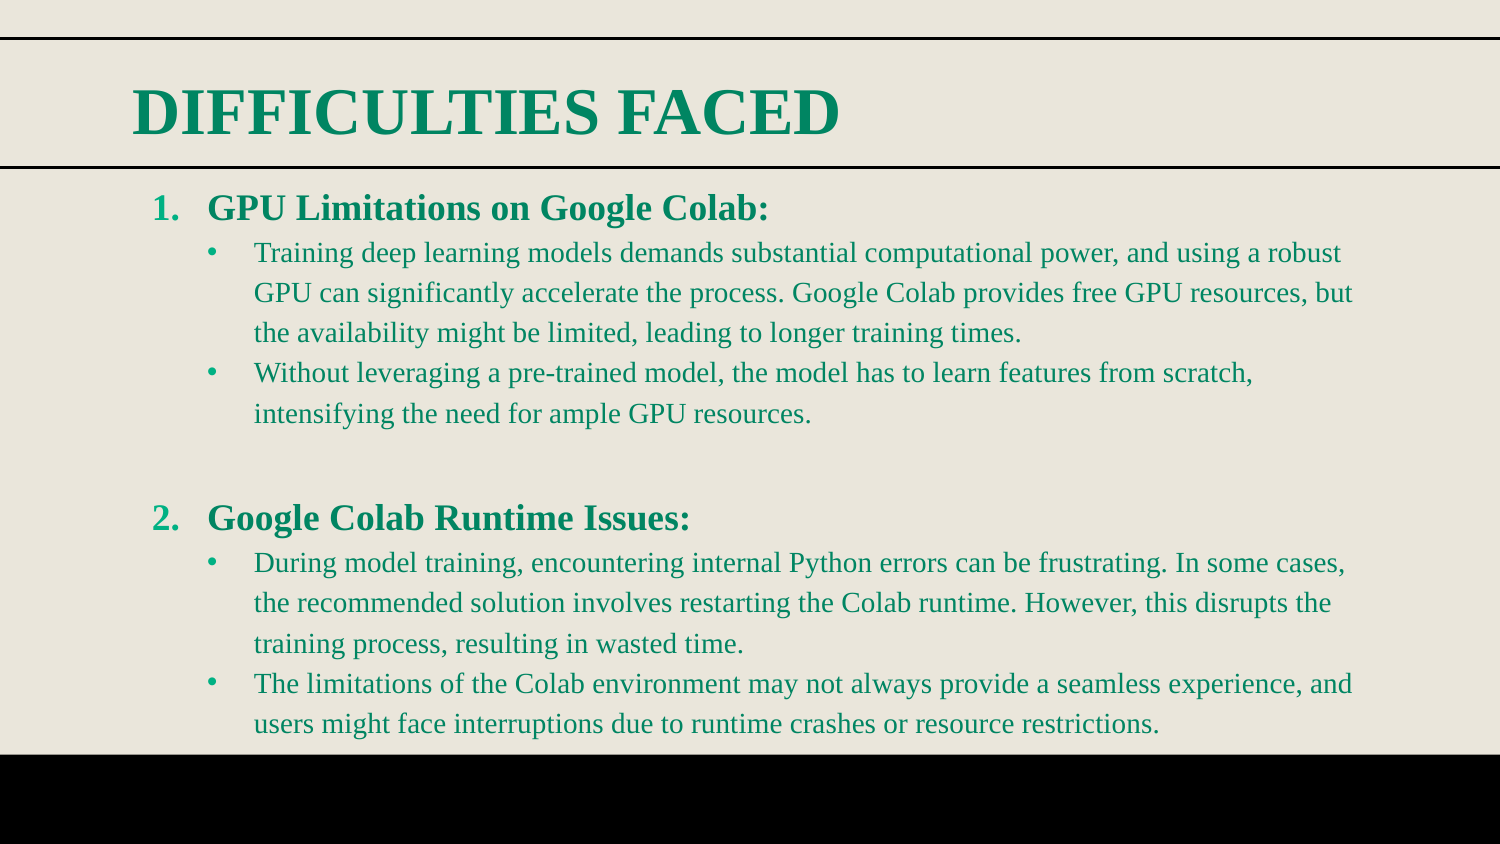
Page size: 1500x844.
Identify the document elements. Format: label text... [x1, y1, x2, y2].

list GPU Limitations on Google Colab: Training deep learning models demands substantial computational power, and using a robust GPU can significantly accelerate the process. Google Colab provides free GPU resources, but the availability might be limited, leading to longer training times. Without leveraging a pre-trained model, the model has to learn features from scratch, intensifying the need for ample GPU resources. Google Colab Runtime Issues: During model training, encountering internal Python errors can be frustrating. In some cases, the recommended solution involves restarting the Colab runtime. However, this disrupts the training process, resulting in wasted time. The limitations of the Colab environment may not always provide a seamless experience, and users might face interruptions due to runtime crashes or resource restrictions. [116, 167, 1383, 756]
title DIFFICULTIES FACED [116, 68, 1383, 147]
